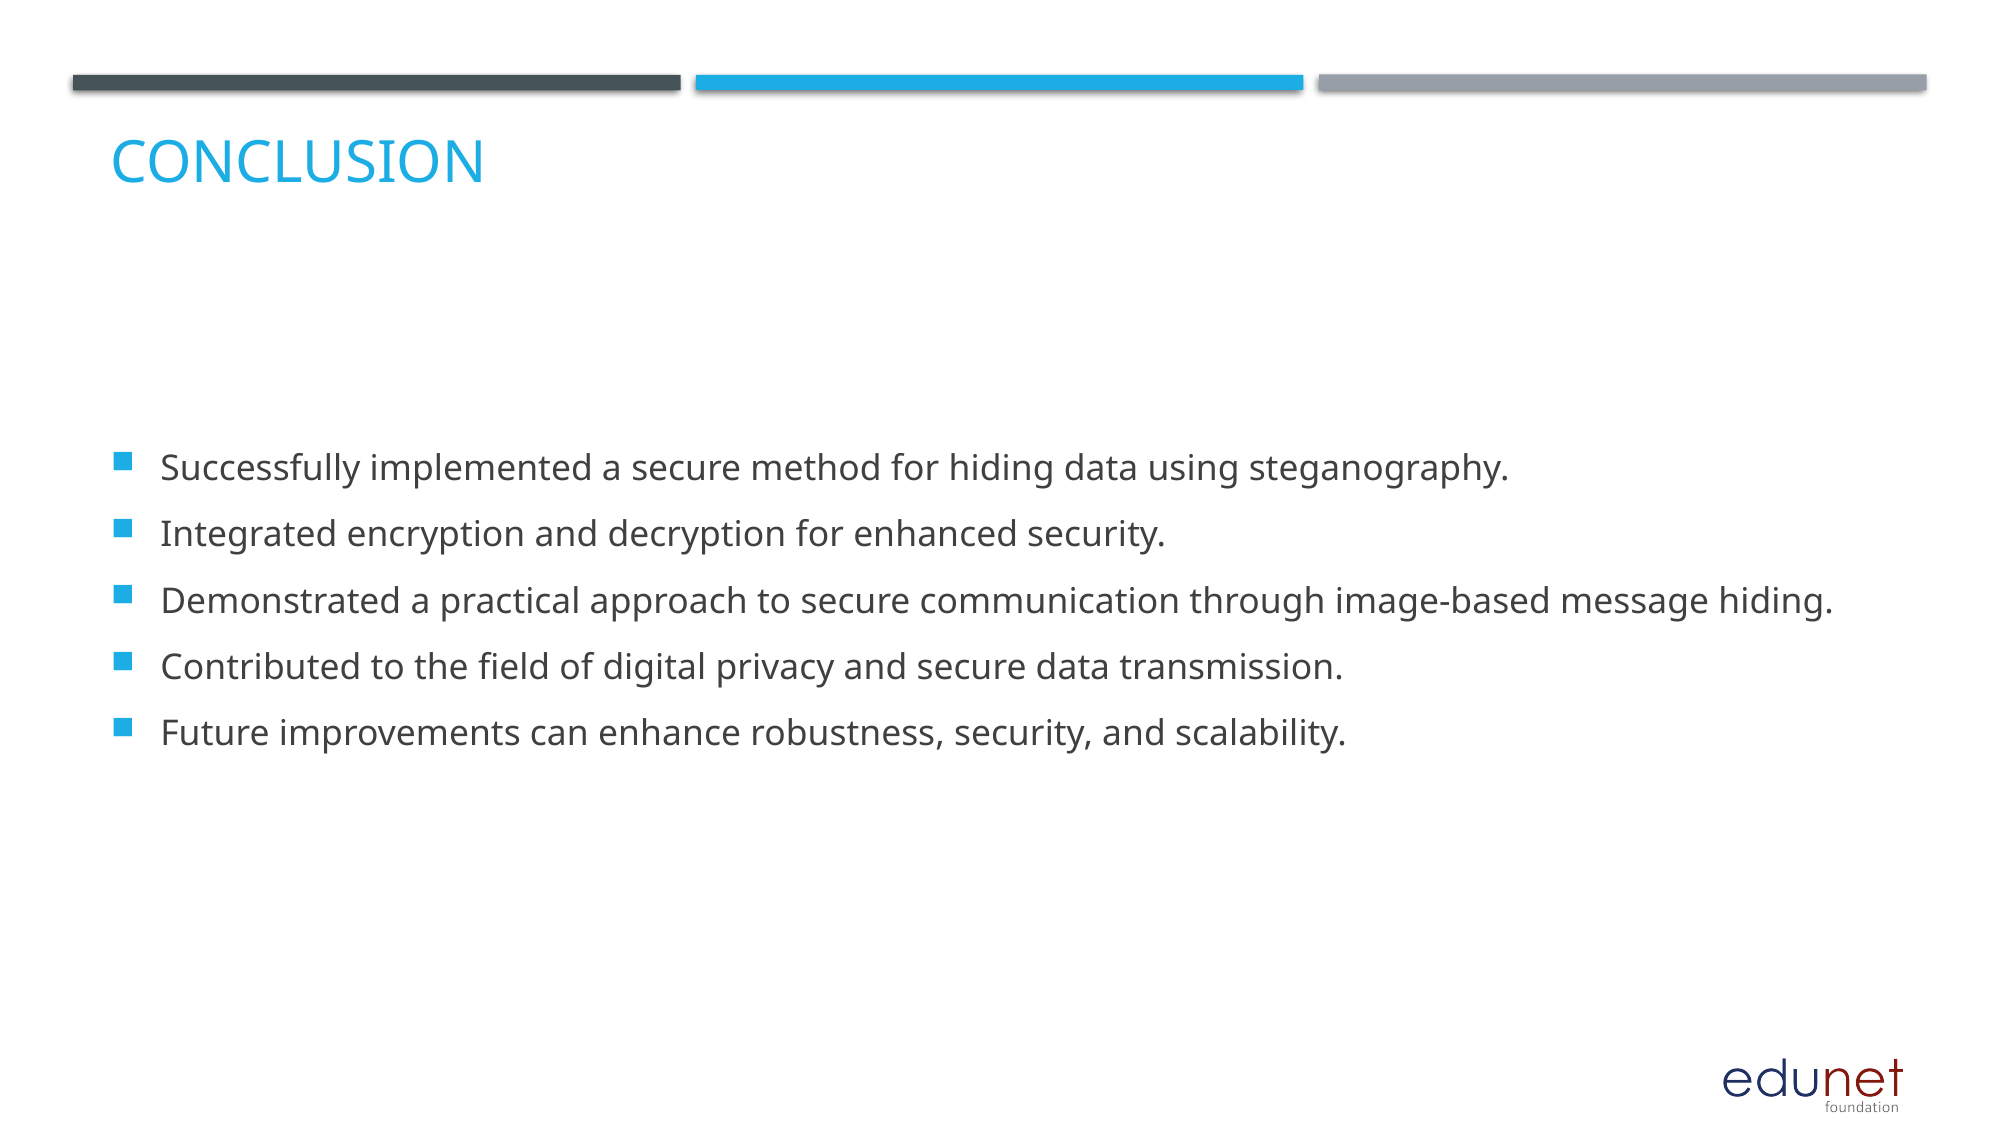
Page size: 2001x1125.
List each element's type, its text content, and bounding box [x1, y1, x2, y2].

title Conclusion [95, 115, 1905, 203]
picture [1719, 1056, 1905, 1116]
list Successfully implemented a secure method for hiding data using steganography. Integrated encryption and decryption for enhanced security. Demonstrated a practical approach to secure communication through image-based message hiding. Contributed to the field of digital privacy and secure data transmission. Future improvements can enhance robustness, security, and scalability. [95, 213, 1905, 981]
